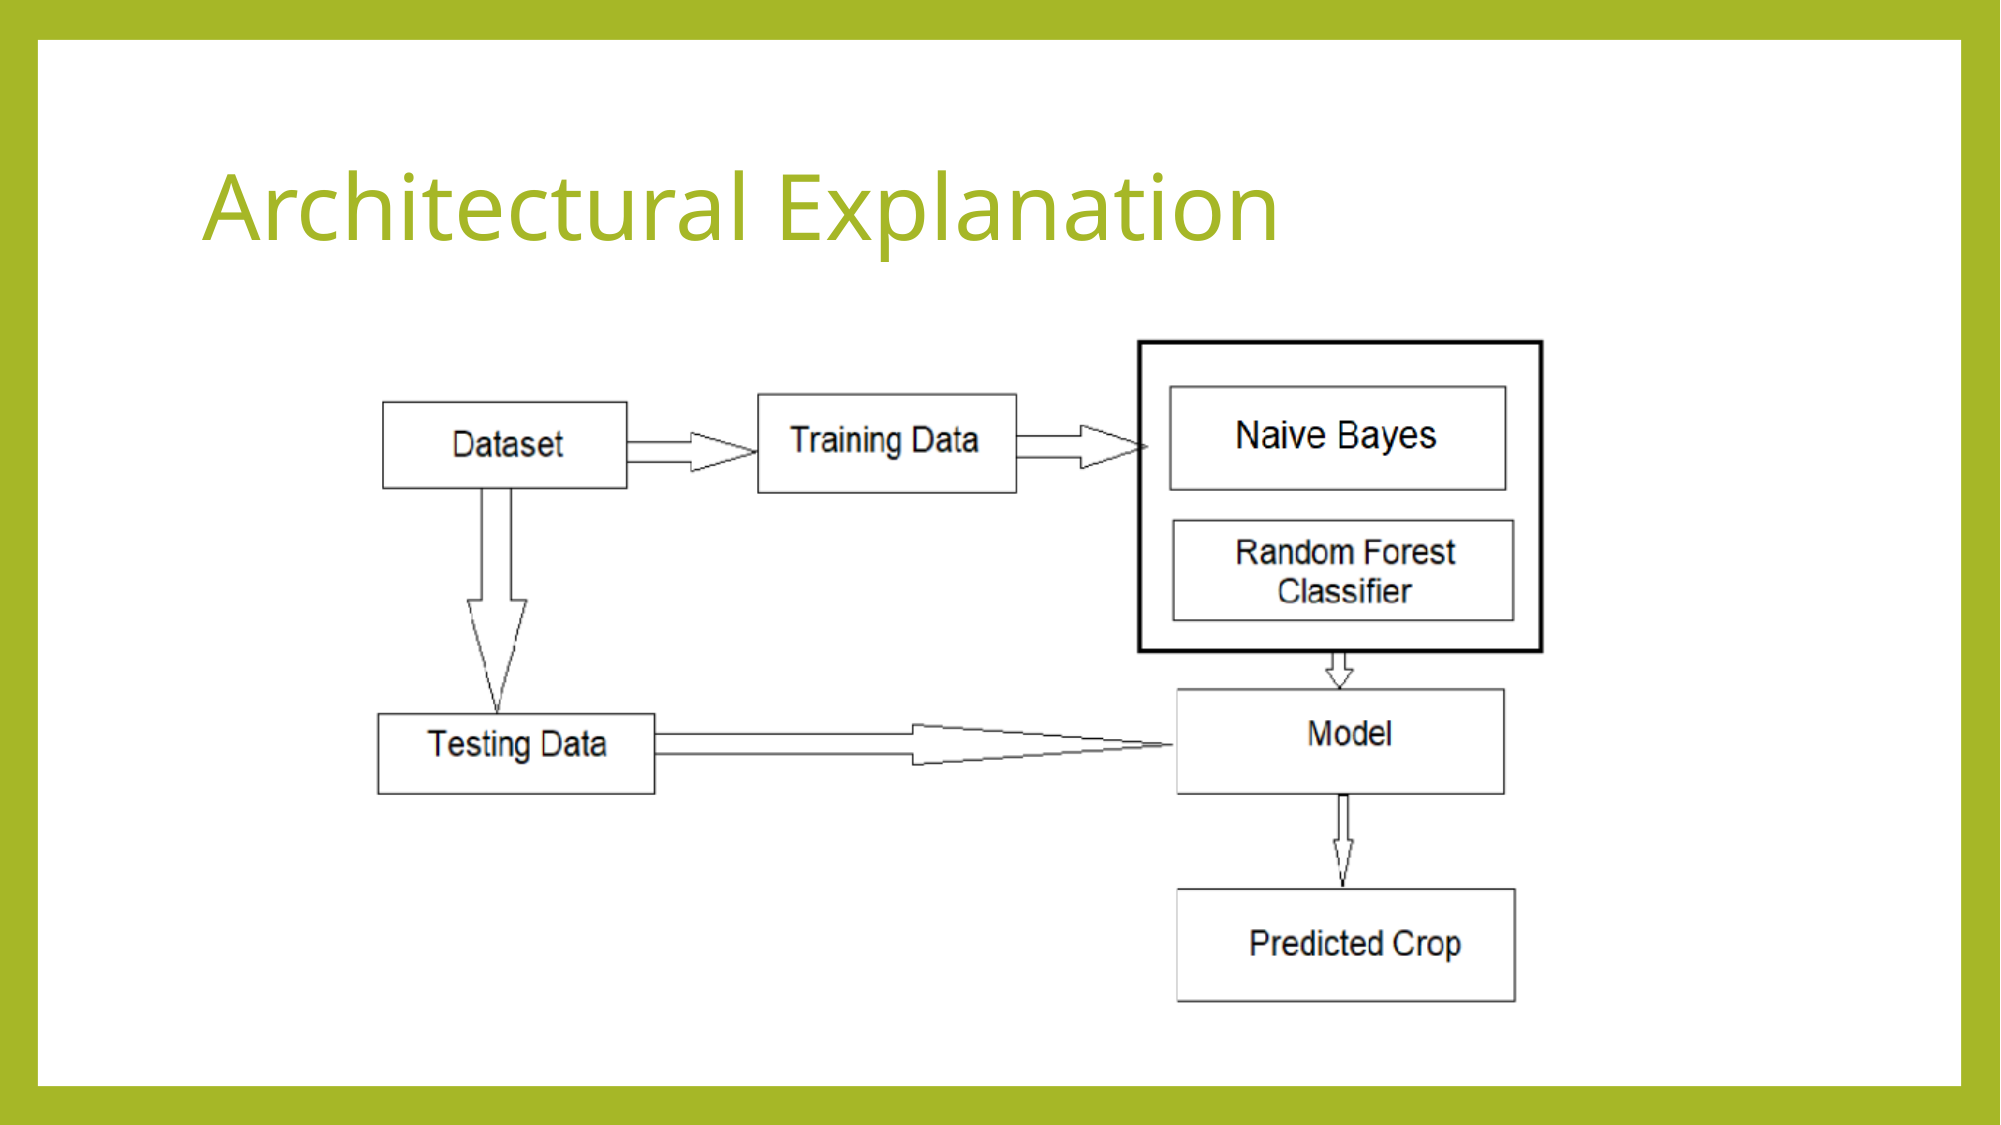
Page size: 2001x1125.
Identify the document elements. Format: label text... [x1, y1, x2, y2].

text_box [345, 336, 1715, 1045]
title Architectural Explanation [187, 99, 1808, 323]
